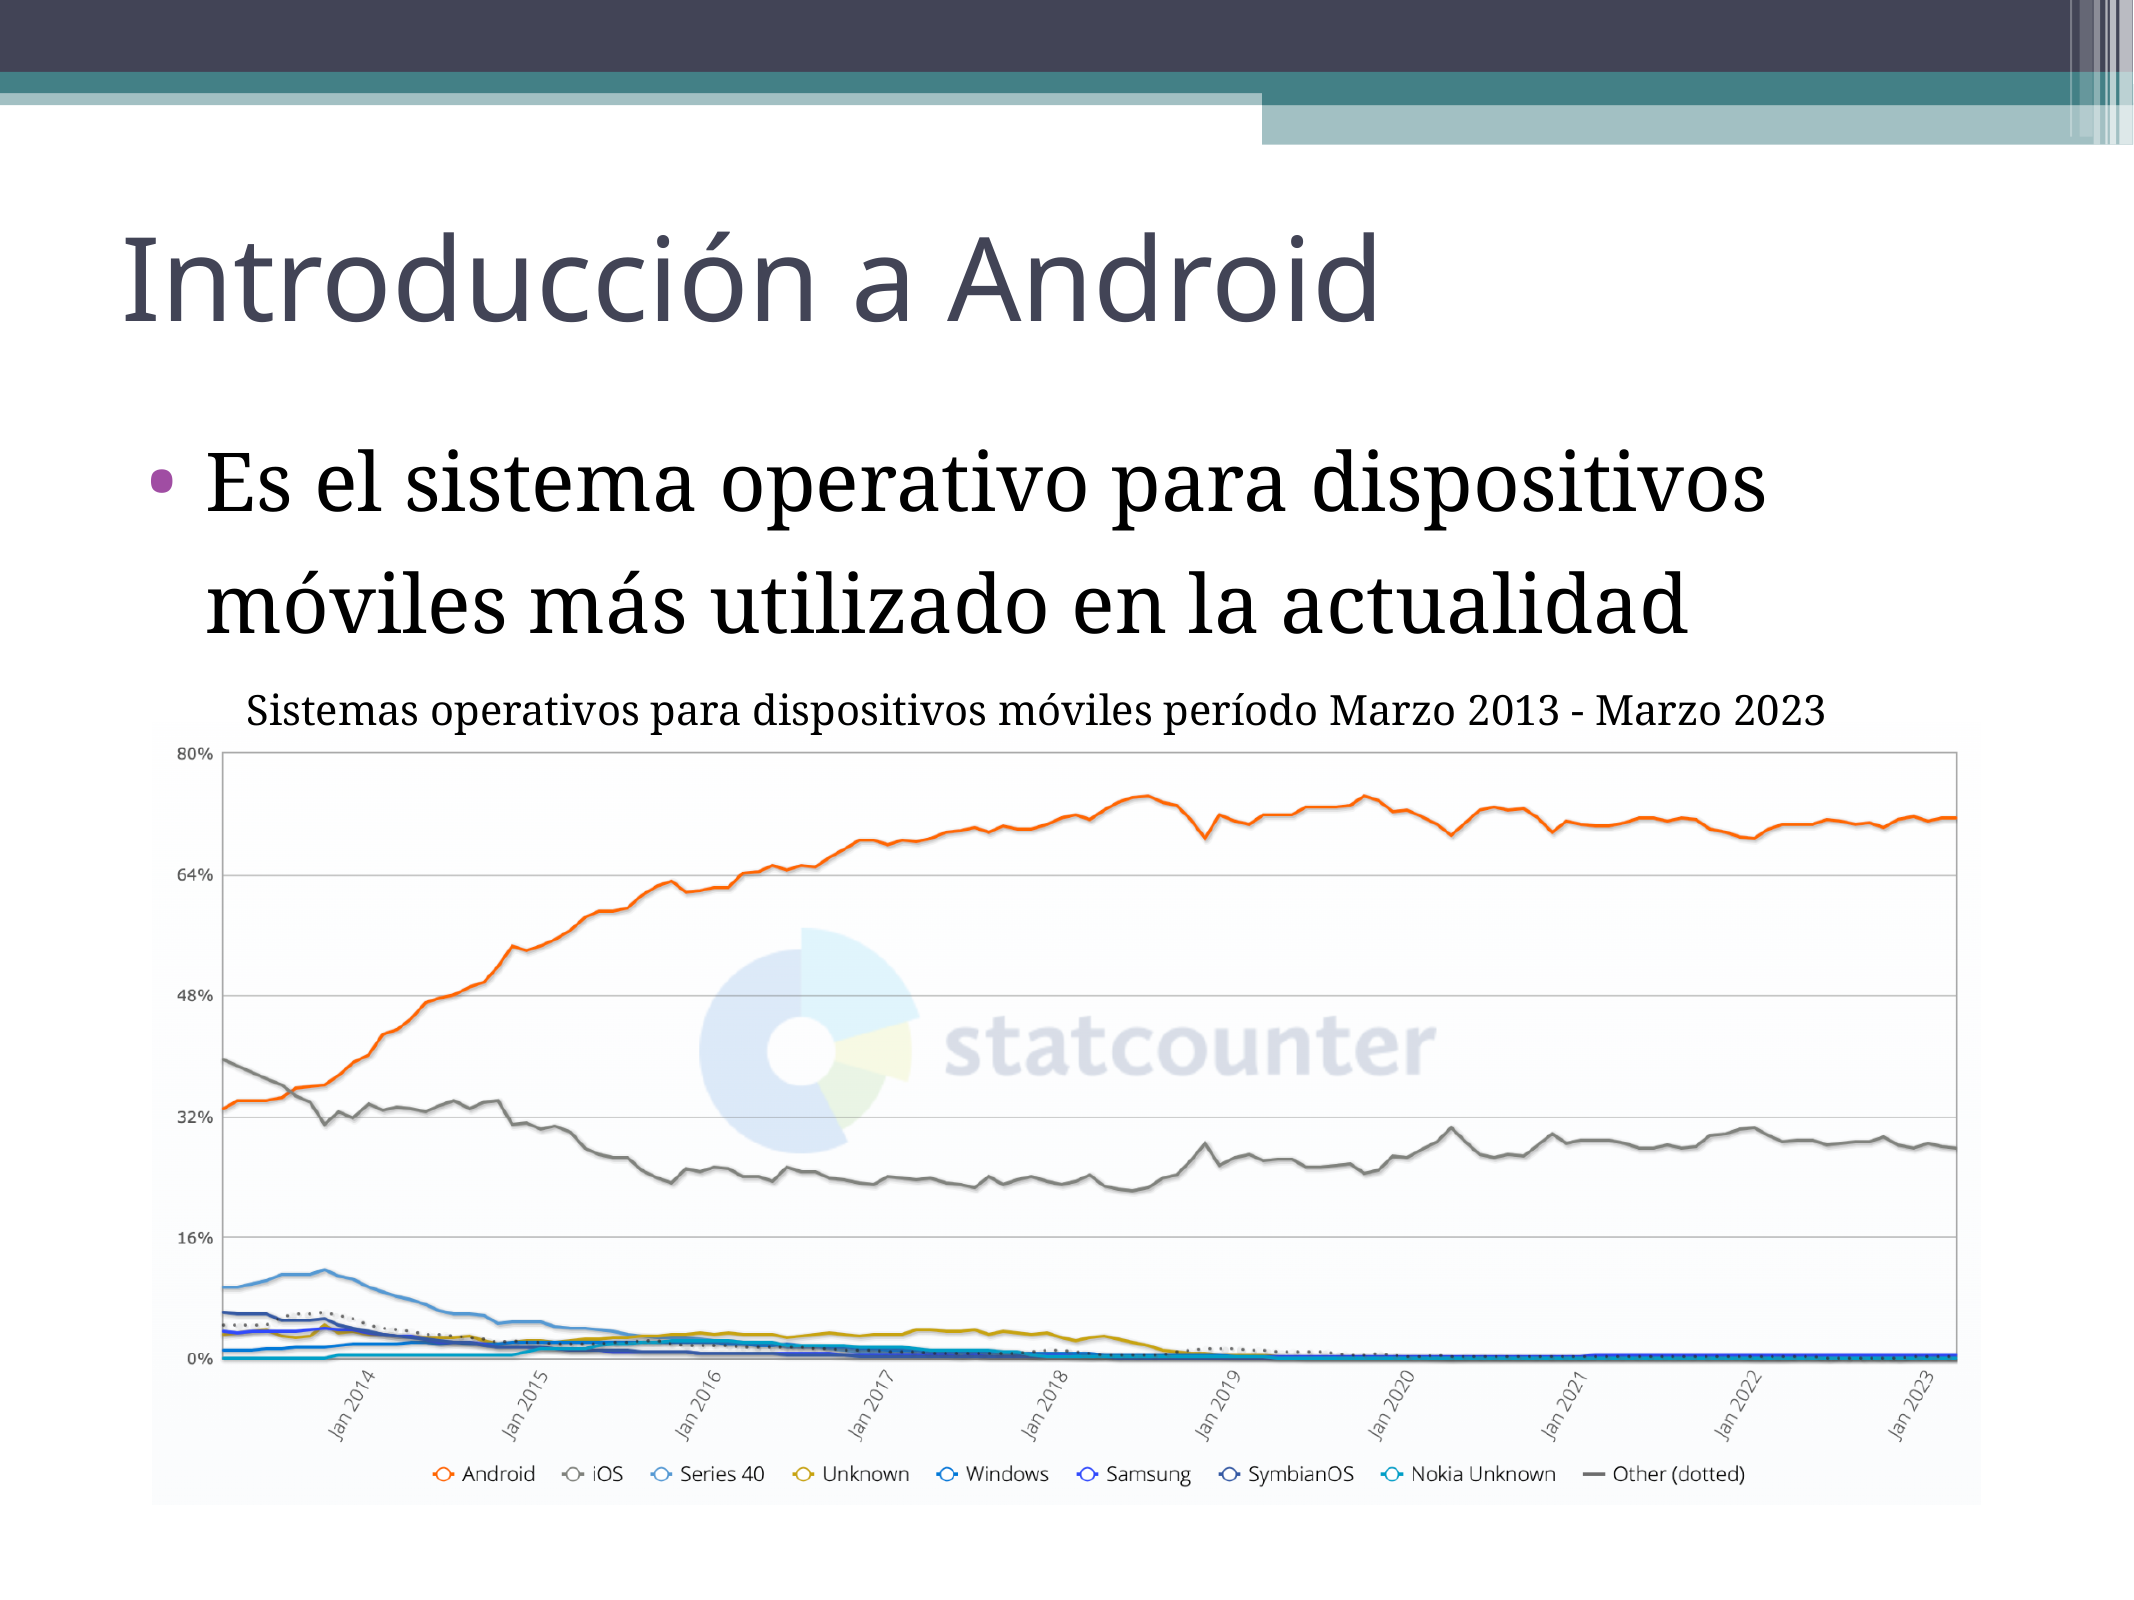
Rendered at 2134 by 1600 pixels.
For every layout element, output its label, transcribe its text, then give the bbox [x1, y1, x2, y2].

text_box [1683, 649, 2008, 768]
text_box Es el sistema operativo para dispositivos móviles más utilizado en la actualidad [106, 398, 2027, 623]
text_box Introducción a Android [106, 150, 2027, 398]
picture [152, 722, 1981, 1505]
text_box Sistemas operativos para dispositivos móviles período Marzo 2013 - Marzo 2023 [231, 668, 1902, 719]
